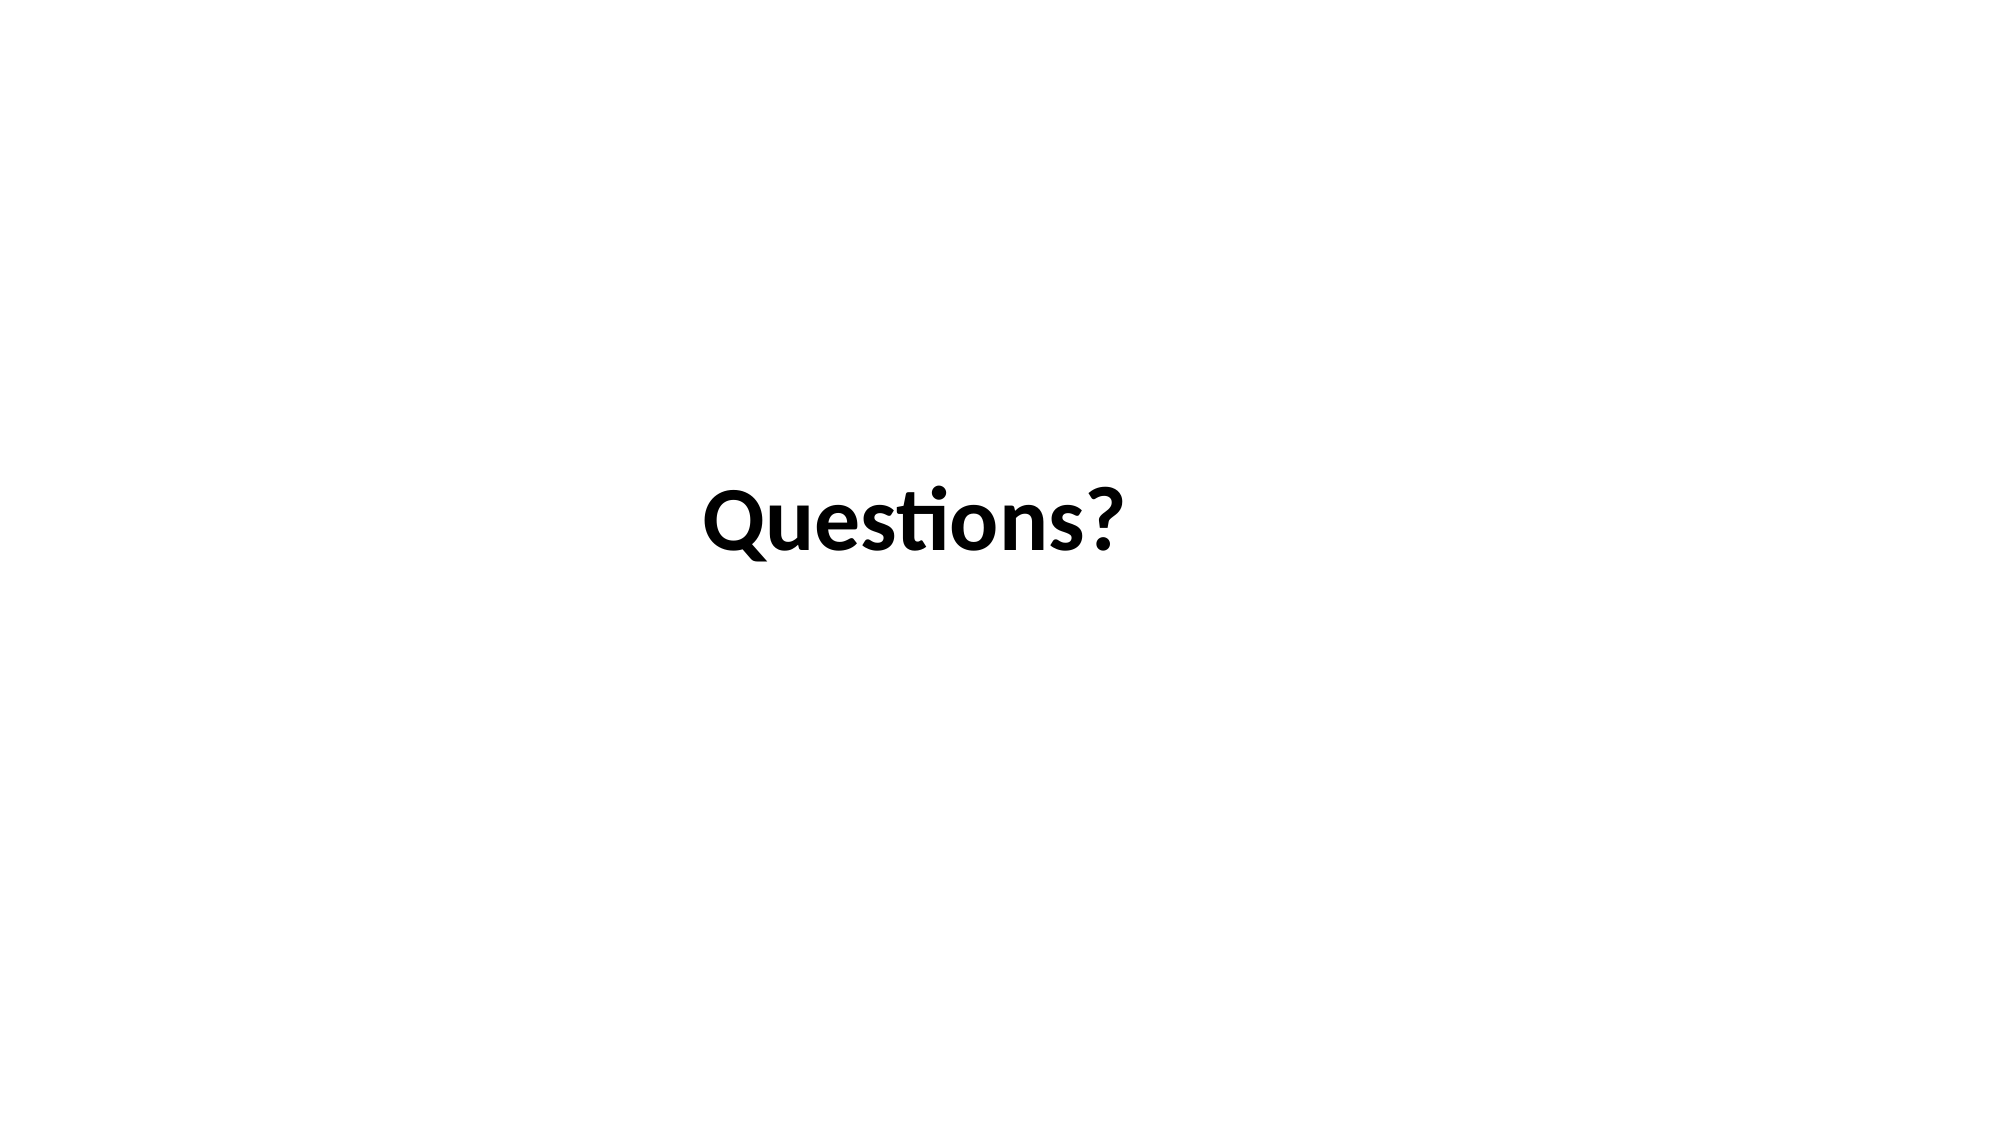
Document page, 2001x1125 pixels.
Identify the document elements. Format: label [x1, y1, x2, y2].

list [137, 299, 1863, 1014]
